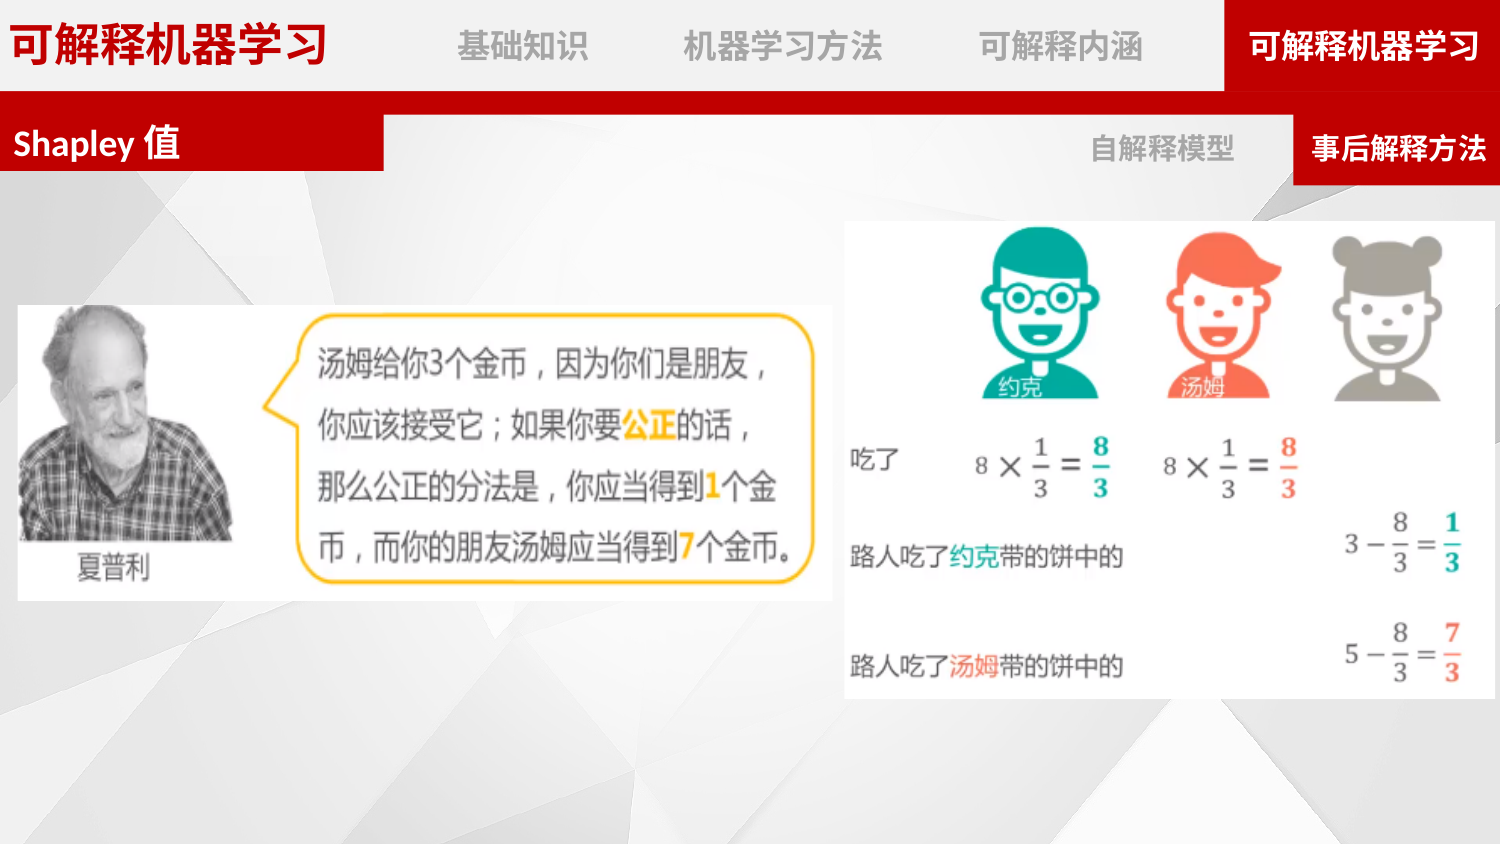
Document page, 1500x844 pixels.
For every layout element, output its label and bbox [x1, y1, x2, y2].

picture [0, 115, 1500, 844]
